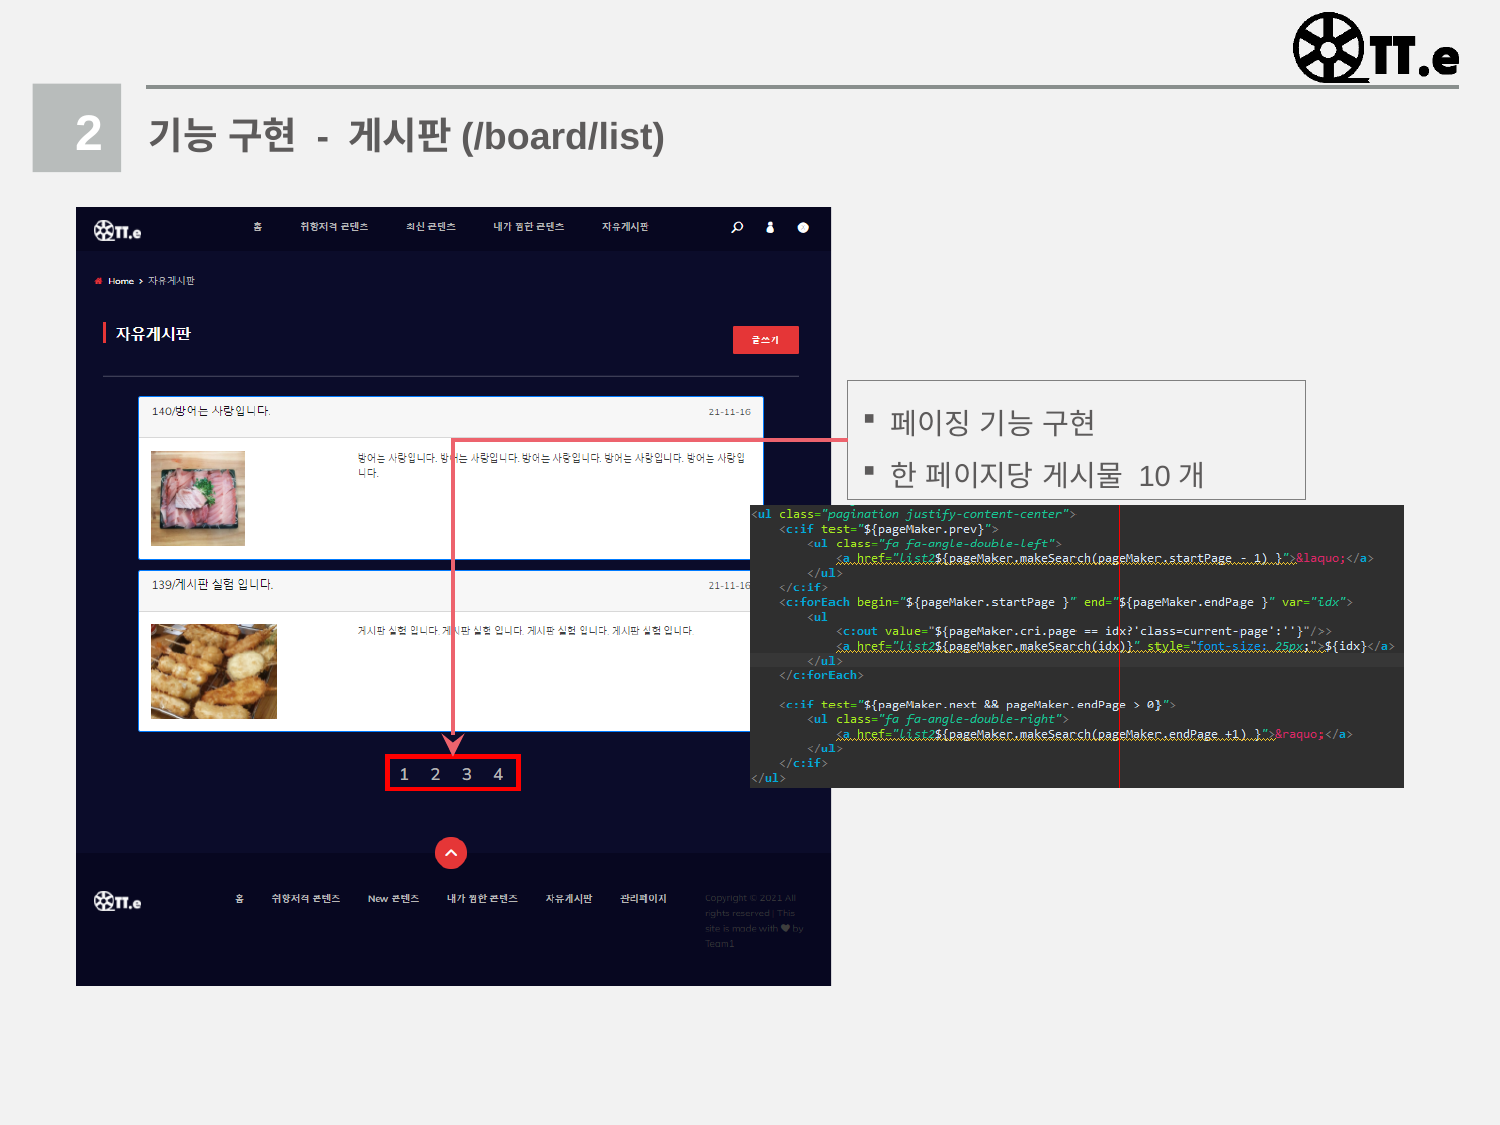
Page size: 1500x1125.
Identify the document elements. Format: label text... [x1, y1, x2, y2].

picture [749, 505, 1404, 788]
text_box 기능 구현 - 게시판(/board/list) [133, 105, 681, 165]
text_box 페이징 기능 구현 한 페이지당 게시물 10개 [847, 380, 1306, 500]
picture [1293, 12, 1459, 83]
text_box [452, 437, 848, 757]
text_box 2 [60, 93, 93, 168]
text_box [76, 207, 832, 986]
text_box [32, 82, 122, 173]
